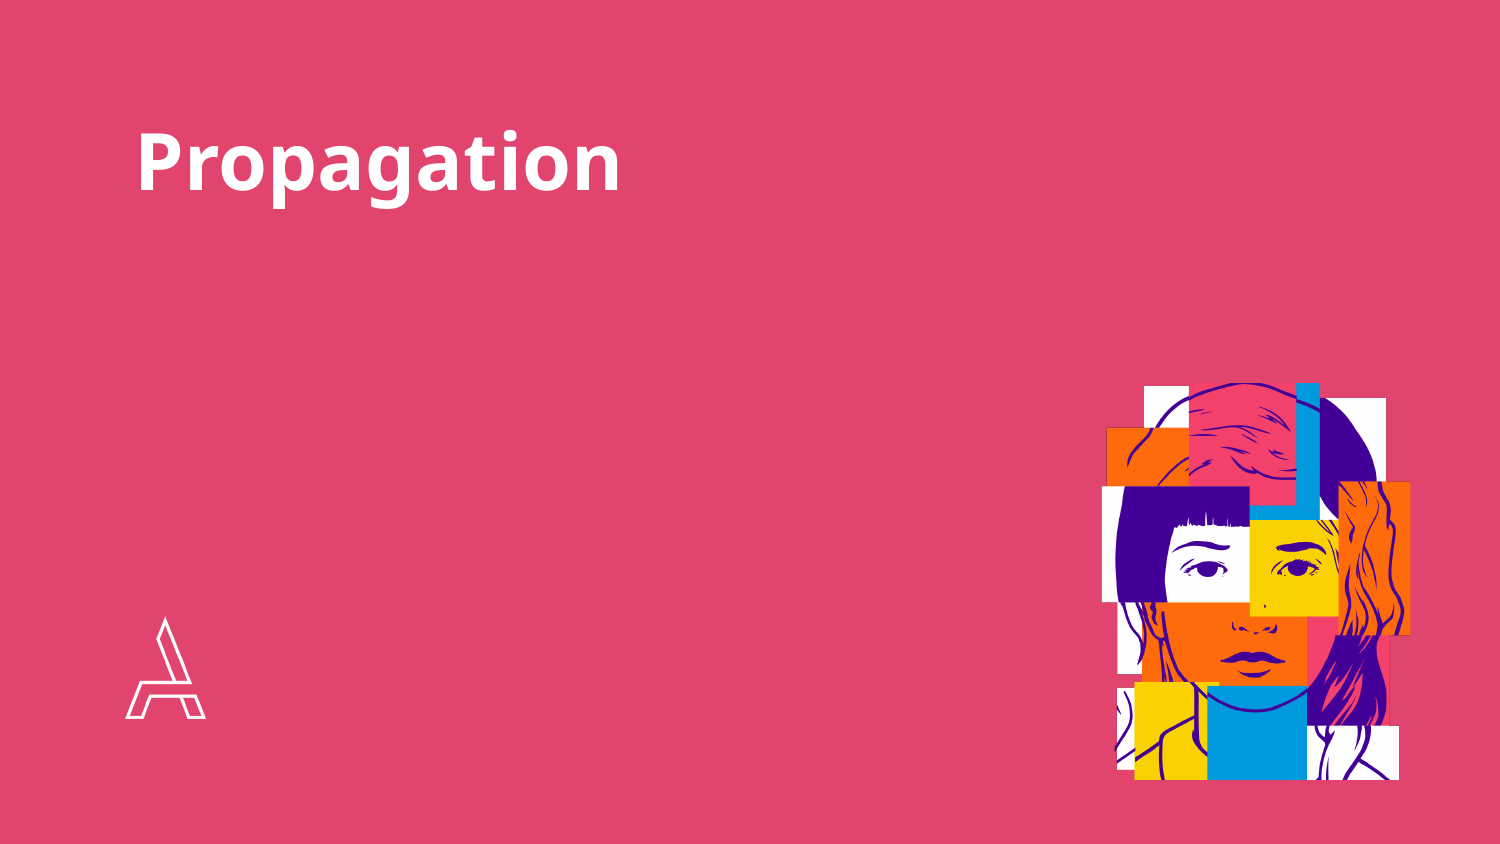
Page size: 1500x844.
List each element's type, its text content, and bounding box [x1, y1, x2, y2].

picture [1101, 383, 1411, 780]
picture [125, 616, 206, 719]
title Propagation [119, 96, 889, 346]
